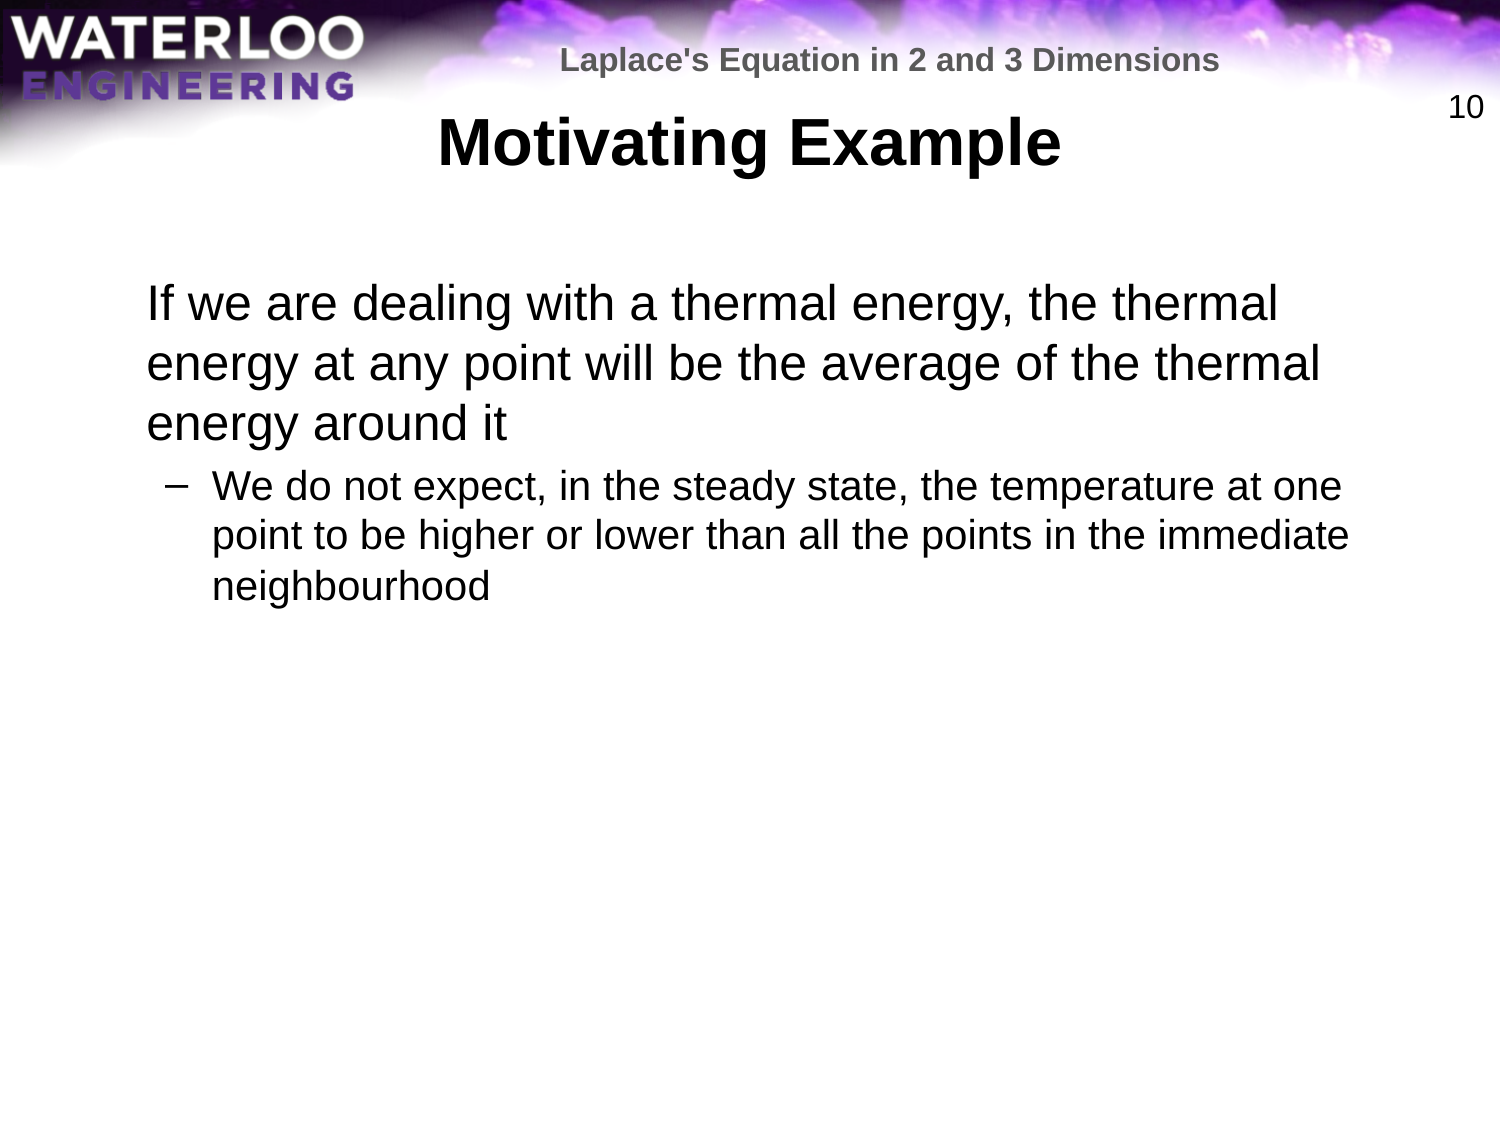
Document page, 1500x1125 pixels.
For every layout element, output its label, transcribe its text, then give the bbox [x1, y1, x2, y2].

title Motivating Example [74, 44, 1426, 233]
picture [0, 0, 1500, 1125]
list If we are dealing with a thermal energy, the thermal energy at any point will be the average of the thermal energy around it We do not expect, in the steady state, the temperature at one point to be higher or lower than all the points in the immediate neighbourhood [74, 262, 1426, 1020]
slide_number 10 [1371, 73, 1500, 134]
footer Laplace's Equation in 2 and 3 Dimensions [535, 31, 1236, 74]
